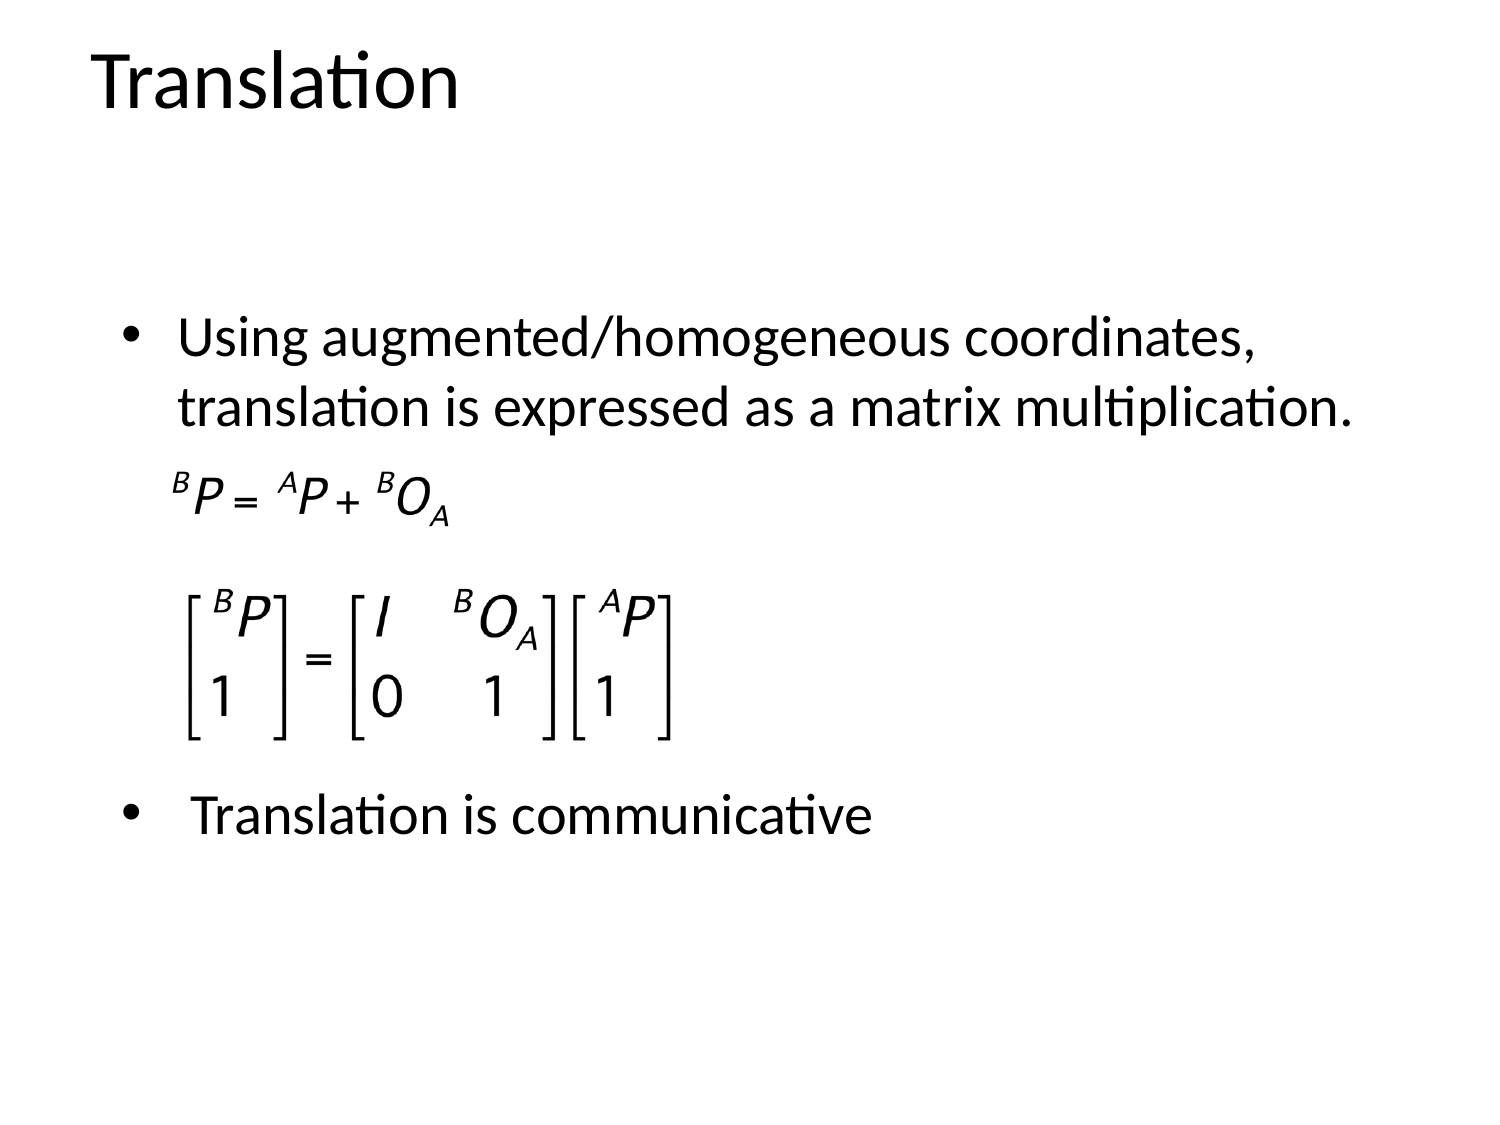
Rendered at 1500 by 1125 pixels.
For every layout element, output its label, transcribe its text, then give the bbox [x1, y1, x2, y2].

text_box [162, 462, 452, 538]
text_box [174, 574, 683, 743]
title Translation [74, 0, 1426, 151]
list Using augmented/homogeneous coordinates, translation is expressed as a matrix multiplication. Translation is communicative [105, 290, 1382, 966]
